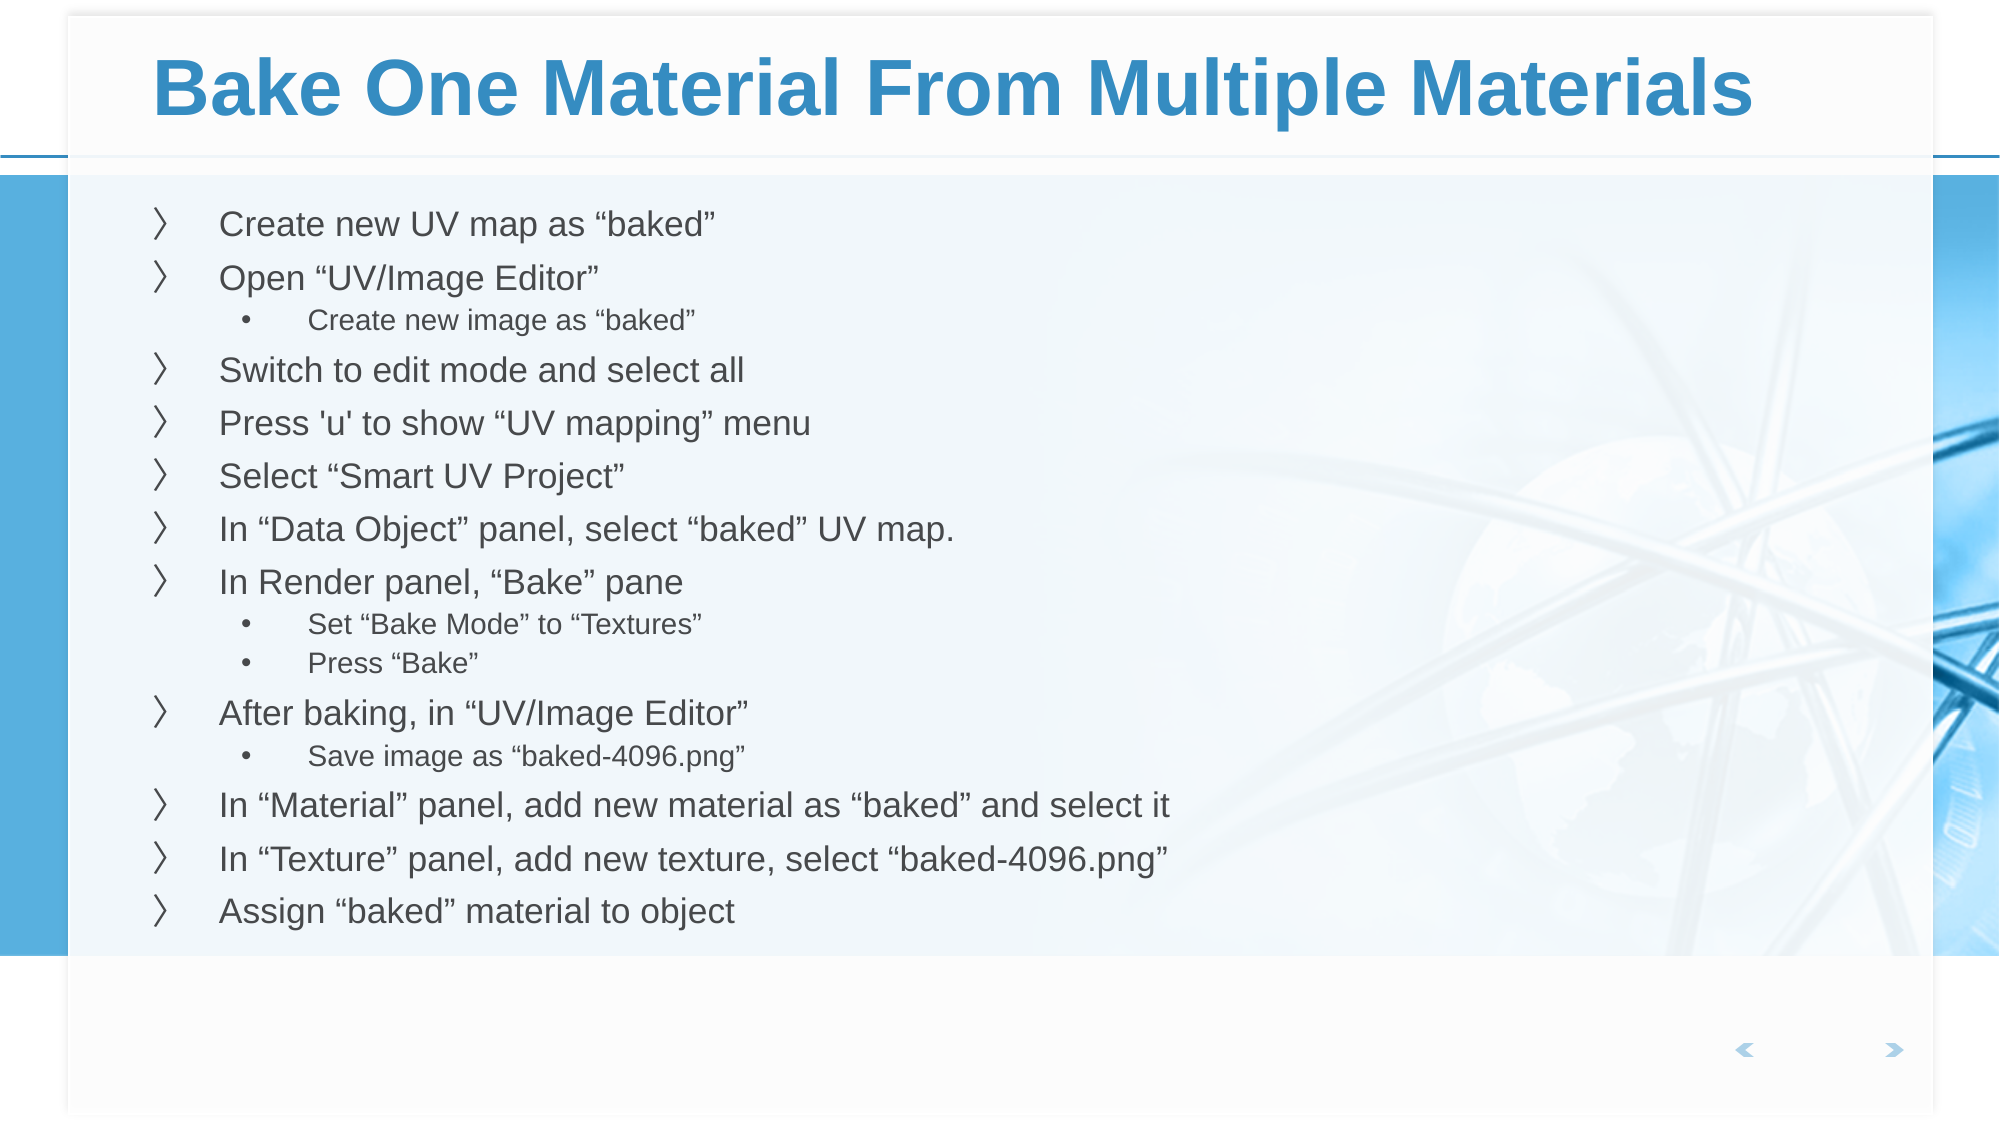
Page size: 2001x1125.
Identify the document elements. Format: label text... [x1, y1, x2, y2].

title Bake One Material From Multiple Materials [137, 29, 1863, 150]
picture [0, 0, 2001, 1125]
list Create new UV map as “baked” Open “UV/Image Editor” Create new image as “baked” Switch to edit mode and select all Press 'u' to show “UV mapping” menu Select “Smart UV Project” In “Data Object” panel, select “baked” UV map. In Render panel, “Bake” pane Set “Bake Mode” to “Textures” Press “Bake” After baking, in “UV/Image Editor” Save image as “baked-4096.png” In “Material” panel, add new material as “baked” and select it In “Texture” panel, add new texture, select “baked-4096.png” Assign “baked” material to object [137, 198, 1863, 946]
